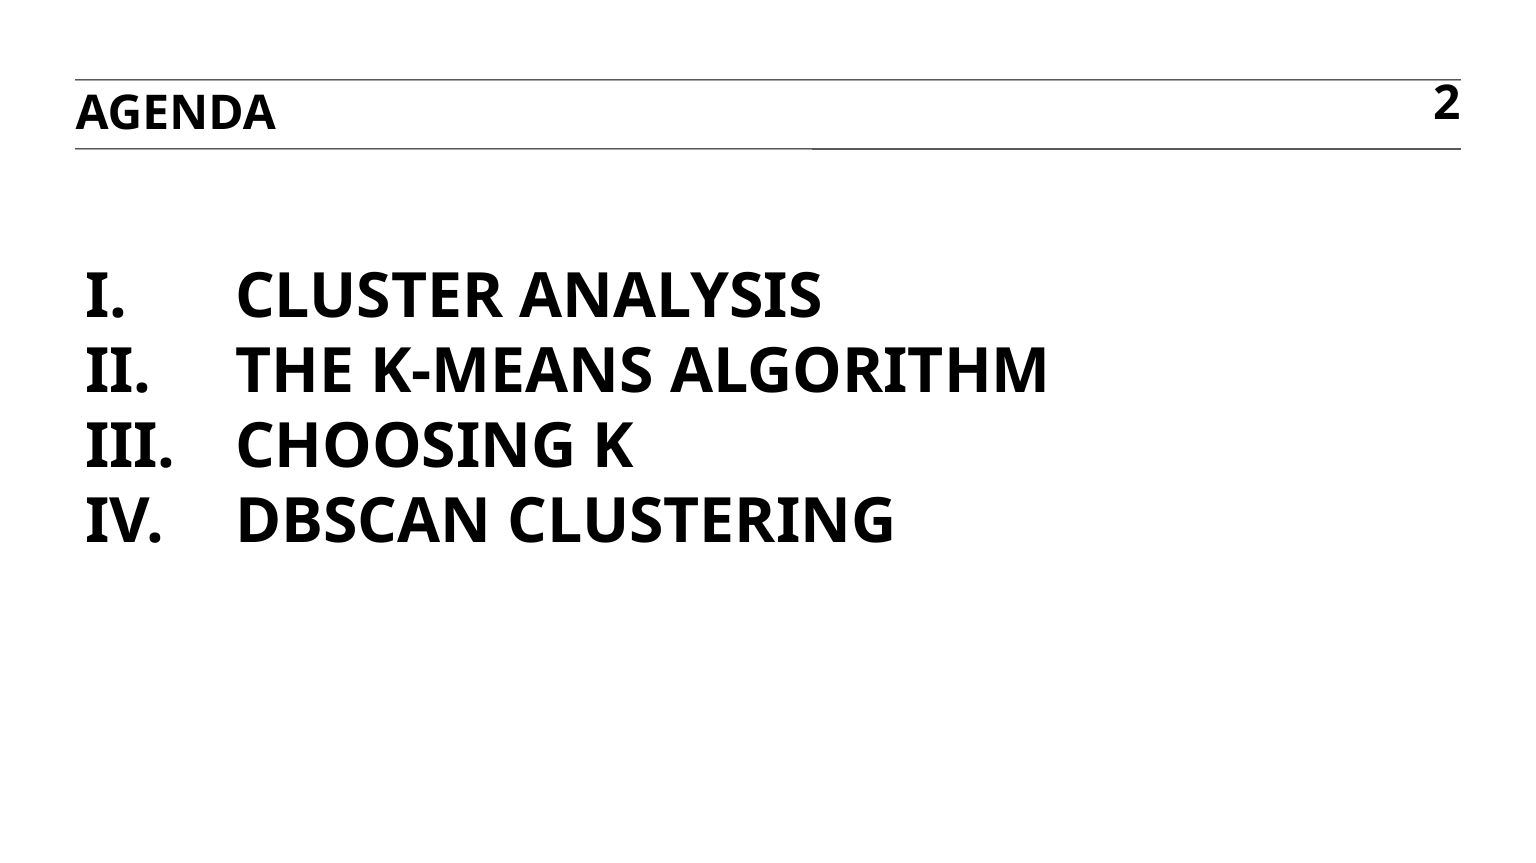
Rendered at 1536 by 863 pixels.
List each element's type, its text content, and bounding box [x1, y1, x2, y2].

slide_number 2 [1419, 86, 1461, 138]
list agenda [60, 81, 1231, 132]
title I. cluster analysis II. The K-means Algorithm III. Choosing K IV. DBSCAN Clustering [85, 174, 1468, 782]
